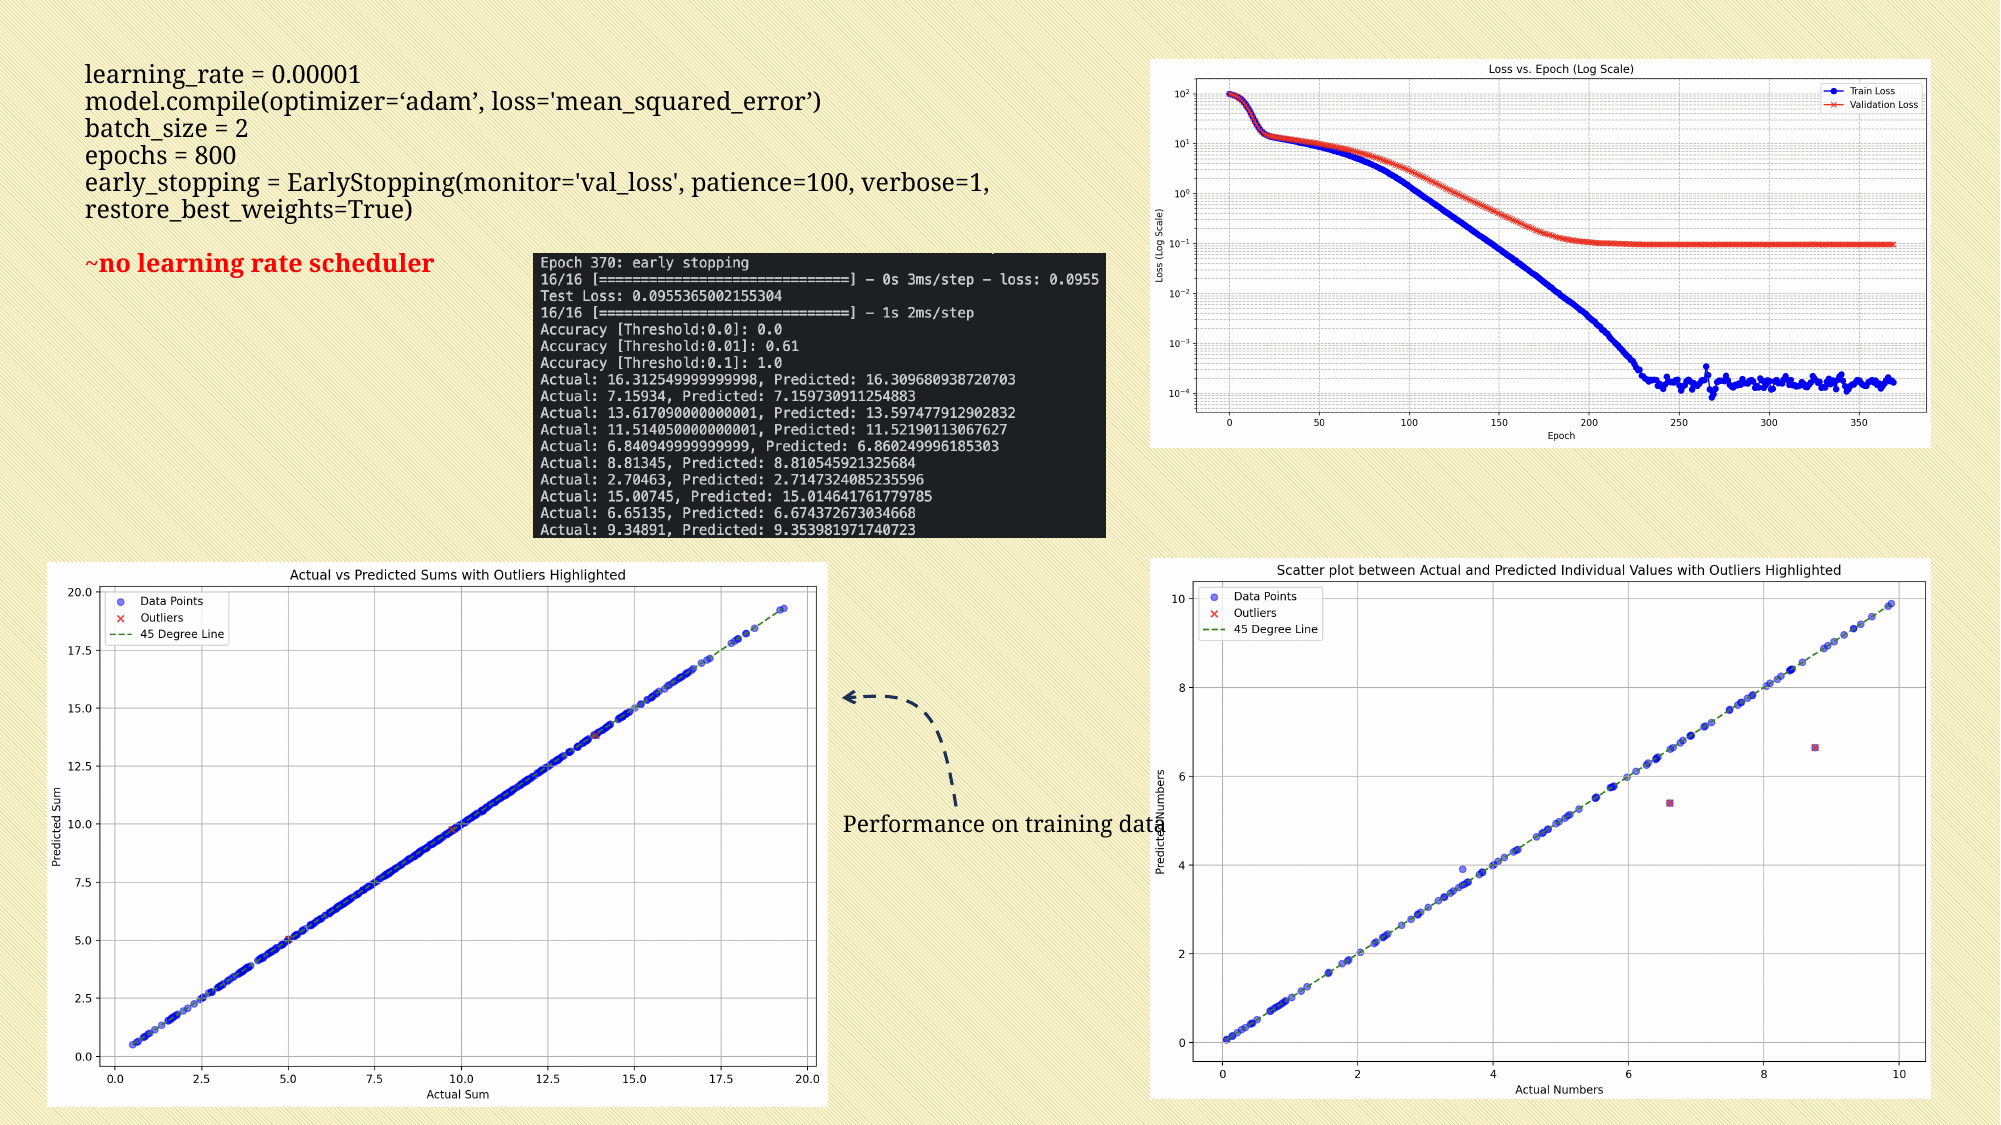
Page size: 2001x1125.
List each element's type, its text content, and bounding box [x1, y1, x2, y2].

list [1150, 59, 1931, 448]
picture [47, 562, 828, 1107]
text_box Performance on training data [828, 730, 1150, 948]
title learning_rate = 0.00001 model.compile(optimizer=‘adam’, loss='mean_squared_error’) batch_size = 2 epochs = 800 early_stopping = EarlyStopping(monitor='val_loss', patience=100, verbose=1, restore_best_weights=True) ~no learning rate scheduler [69, 61, 1150, 279]
text_box [841, 689, 958, 807]
picture [533, 253, 1106, 538]
picture [1150, 558, 1931, 1099]
